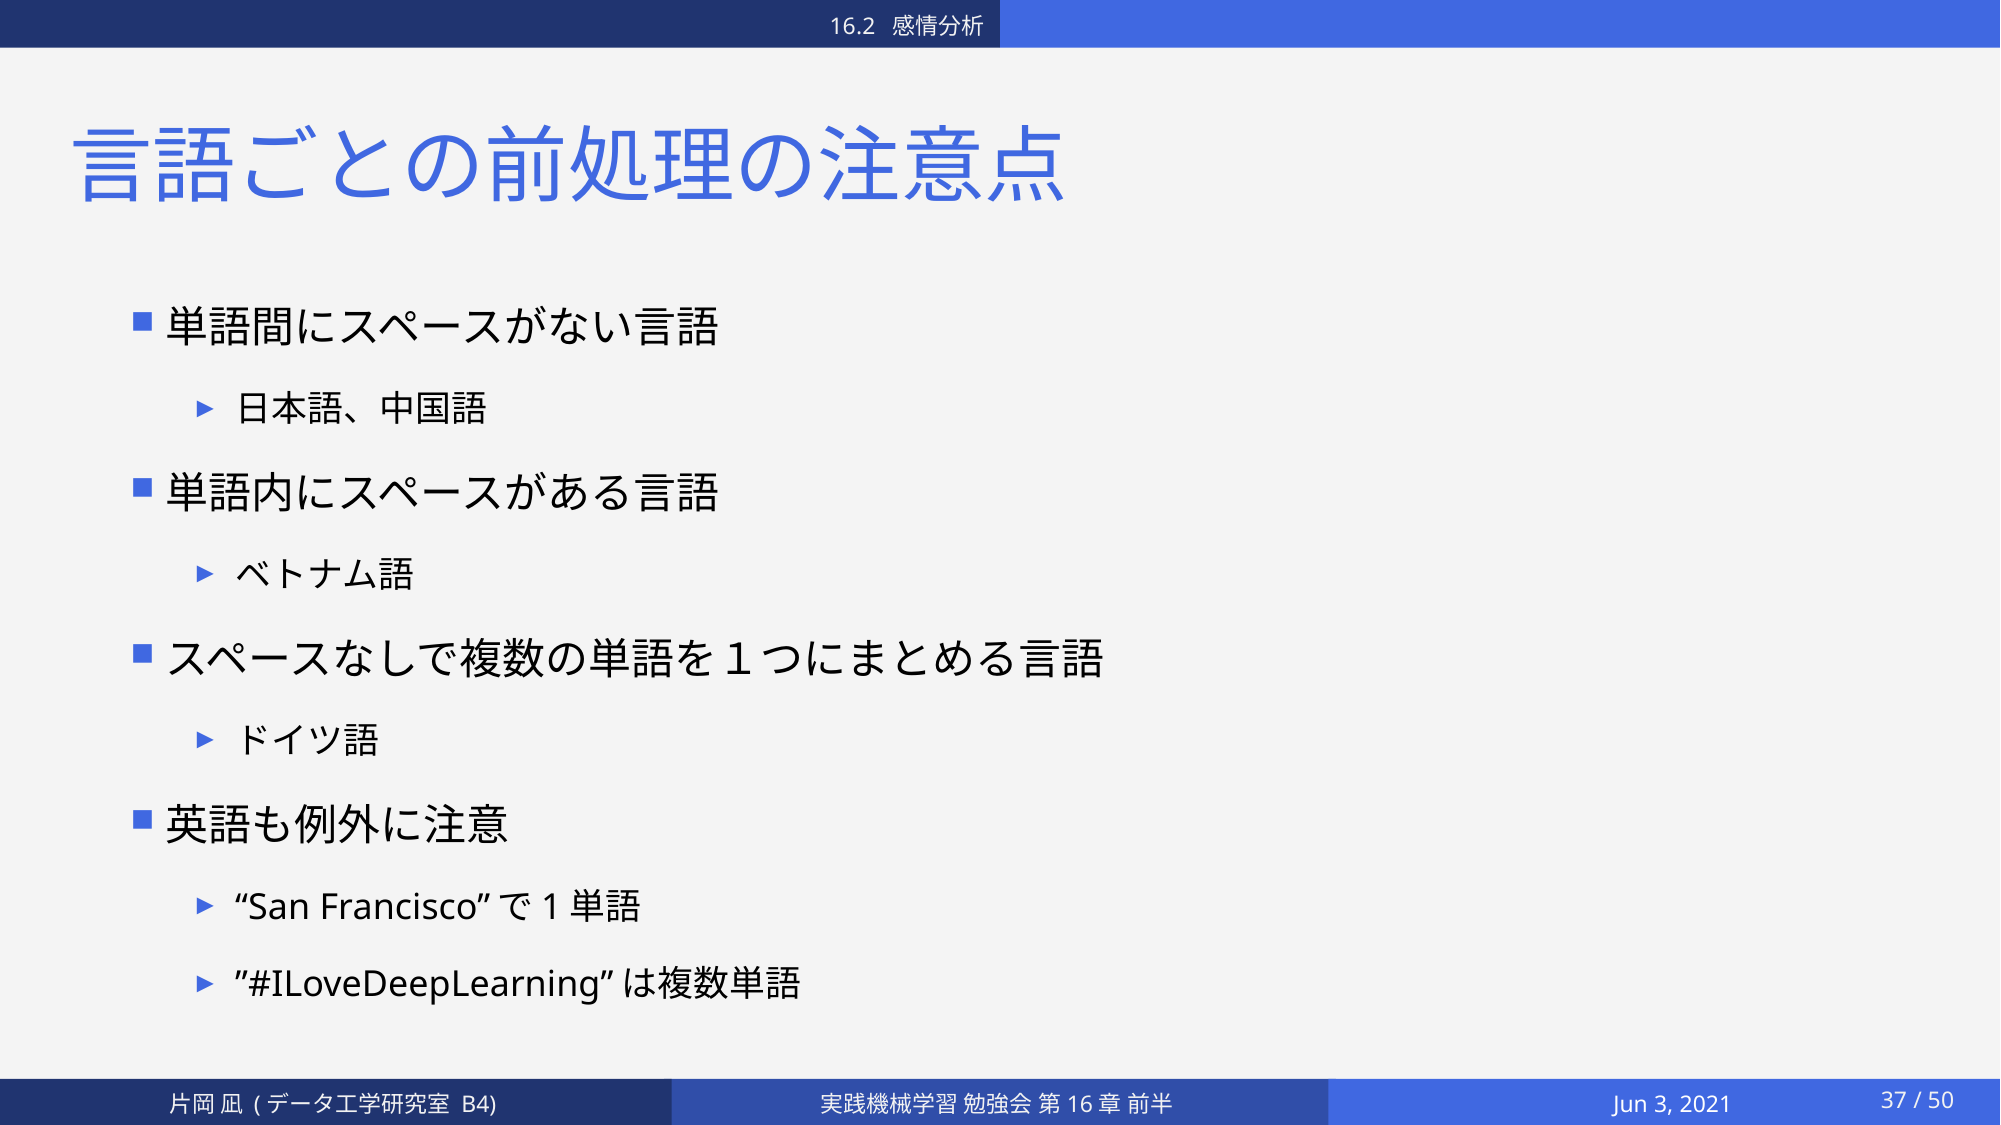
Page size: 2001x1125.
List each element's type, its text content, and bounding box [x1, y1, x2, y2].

list 16.2 感情分析 [0, 7, 1000, 52]
list 単語間にスペースがない言語 日本語、中国語 単語内にスペースがある言語 ベトナム語 スペースなしで複数の単語を１つにまとめる言語 ドイツ語 英語も例外に注意 “San Francisco”で1単語 ”#ILoveDeepLearning”は複数単語 [115, 277, 1893, 1013]
title 言語ごとの前処理の注意点 [54, 59, 1893, 277]
